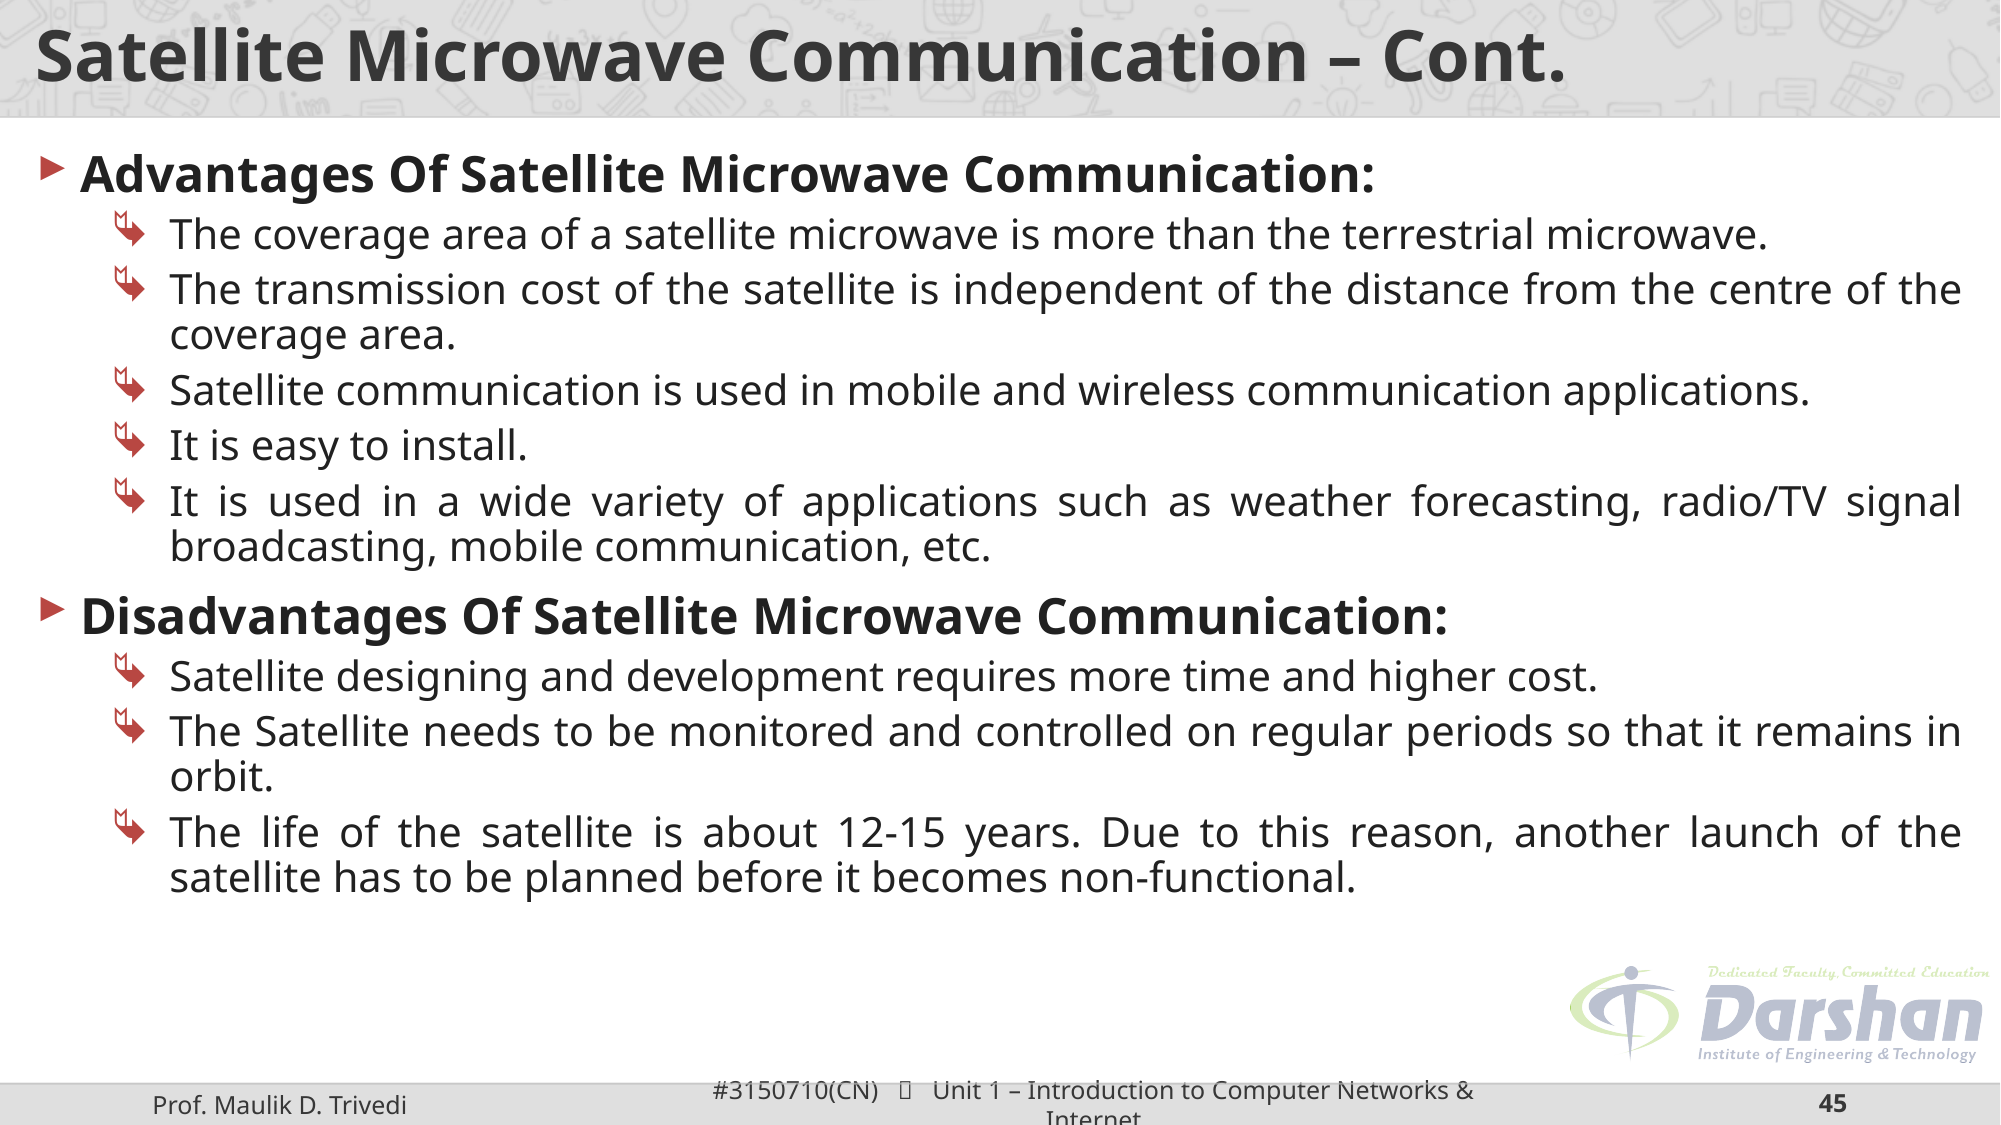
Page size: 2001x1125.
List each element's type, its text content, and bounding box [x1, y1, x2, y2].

title Satellite Microwave Communication – Cont. [0, 0, 2000, 117]
list Advantages Of Satellite Microwave Communication: The coverage area of a satellite microwave is more than the terrestrial microwave. The transmission cost of the satellite is independent of the distance from the centre of the coverage area. Satellite communication is used in mobile and wireless communication applications. It is easy to install. It is used in a wide variety of applications such as weather forecasting, radio/TV signal broadcasting, mobile communication, etc. Disadvantages Of Satellite Microwave Communication: Satellite designing and development requires more time and higher cost. The Satellite needs to be monitored and controlled on regular periods so that it remains in orbit. The life of the satellite is about 12-15 years. Due to this reason, another launch of the satellite has to be planned before it becomes non-functional. [21, 141, 1979, 1059]
